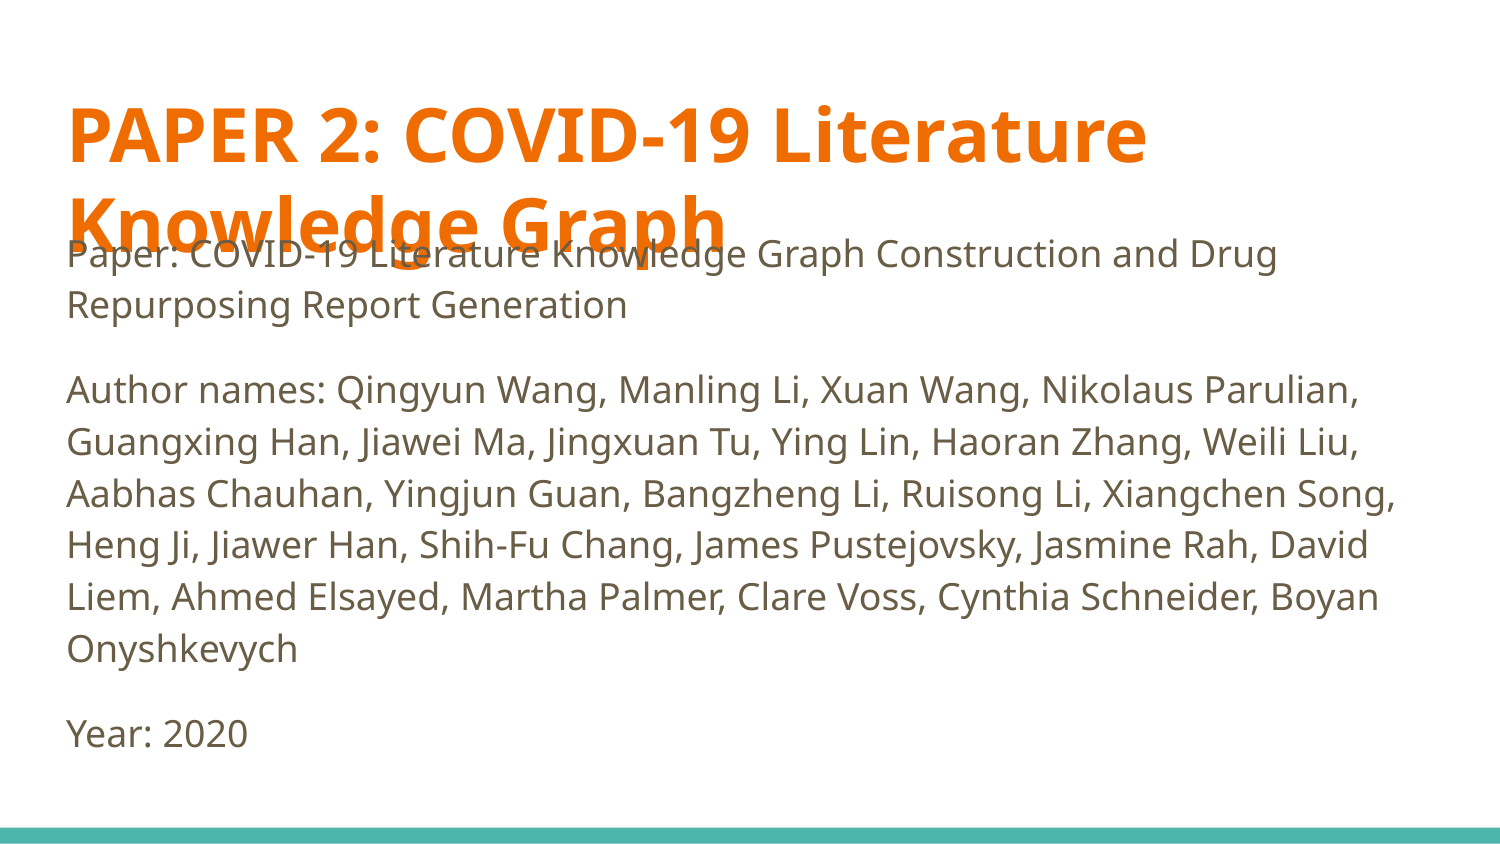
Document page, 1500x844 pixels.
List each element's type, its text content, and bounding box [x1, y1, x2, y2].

title PAPER 2: COVID-19 Literature Knowledge Graph [51, 72, 1449, 189]
list Paper: COVID-19 Literature Knowledge Graph Construction and Drug Repurposing Report Generation Author names: Qingyun Wang, Manling Li, Xuan Wang, Nikolaus Parulian, Guangxing Han, Jiawei Ma, Jingxuan Tu, Ying Lin, Haoran Zhang, Weili Liu, Aabhas Chauhan, Yingjun Guan, Bangzheng Li, Ruisong Li, Xiangchen Song, Heng Ji, Jiawer Han, Shih-Fu Chang, James Pustejovsky, Jasmine Rah, David Liem, Ahmed Elsayed, Martha Palmer, Clare Voss, Cynthia Schneider, Boyan Onyshkevych Year: 2020 [51, 207, 1449, 750]
